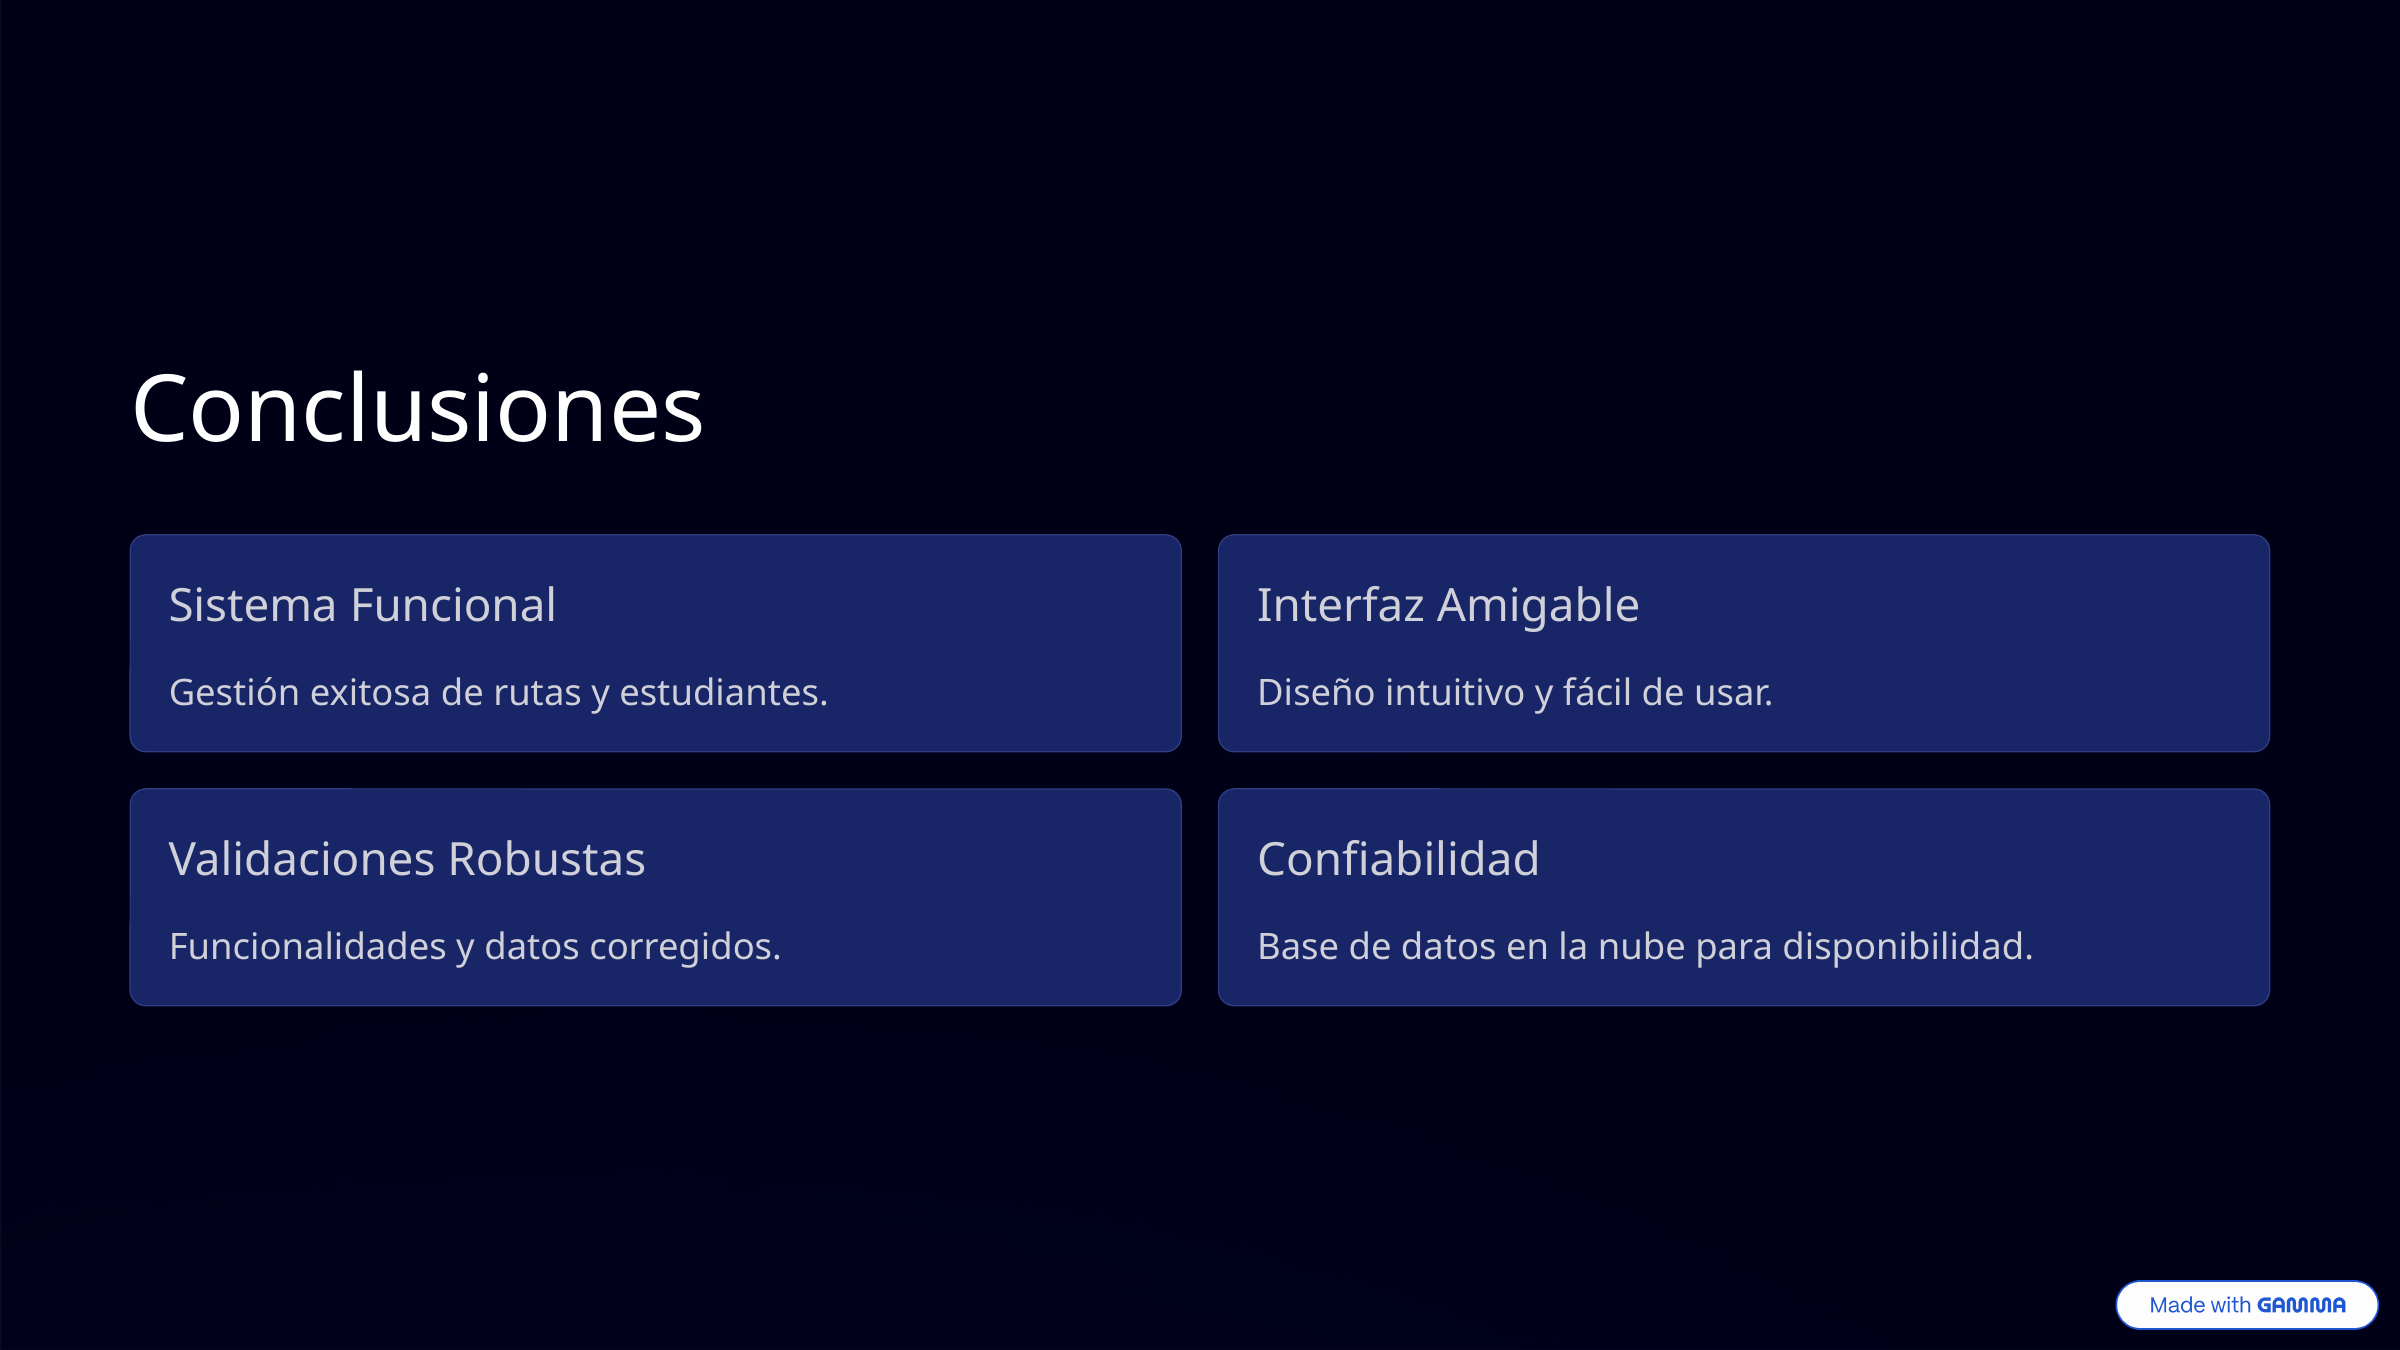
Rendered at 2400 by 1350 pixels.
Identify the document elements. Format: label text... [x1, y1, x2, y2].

text_box Interfaz Amigable [1256, 573, 1723, 632]
text_box Gestión exitosa de rutas y estudiantes. [168, 653, 1143, 714]
text_box [130, 788, 1182, 1006]
text_box Sistema Funcional [168, 573, 634, 632]
text_box Diseño intuitivo y fácil de usar. [1256, 653, 2232, 714]
text_box Base de datos en la nube para disponibilidad. [1256, 907, 2232, 968]
text_box Validaciones Robustas [168, 827, 643, 886]
text_box Confiabilidad [1256, 827, 1723, 886]
text_box Conclusiones [130, 344, 1061, 461]
picture [2106, 1271, 2389, 1339]
text_box [1218, 534, 2270, 752]
text_box Funcionalidades y datos corregidos. [168, 907, 1143, 968]
text_box [130, 534, 1182, 752]
text_box [1218, 788, 2270, 1006]
